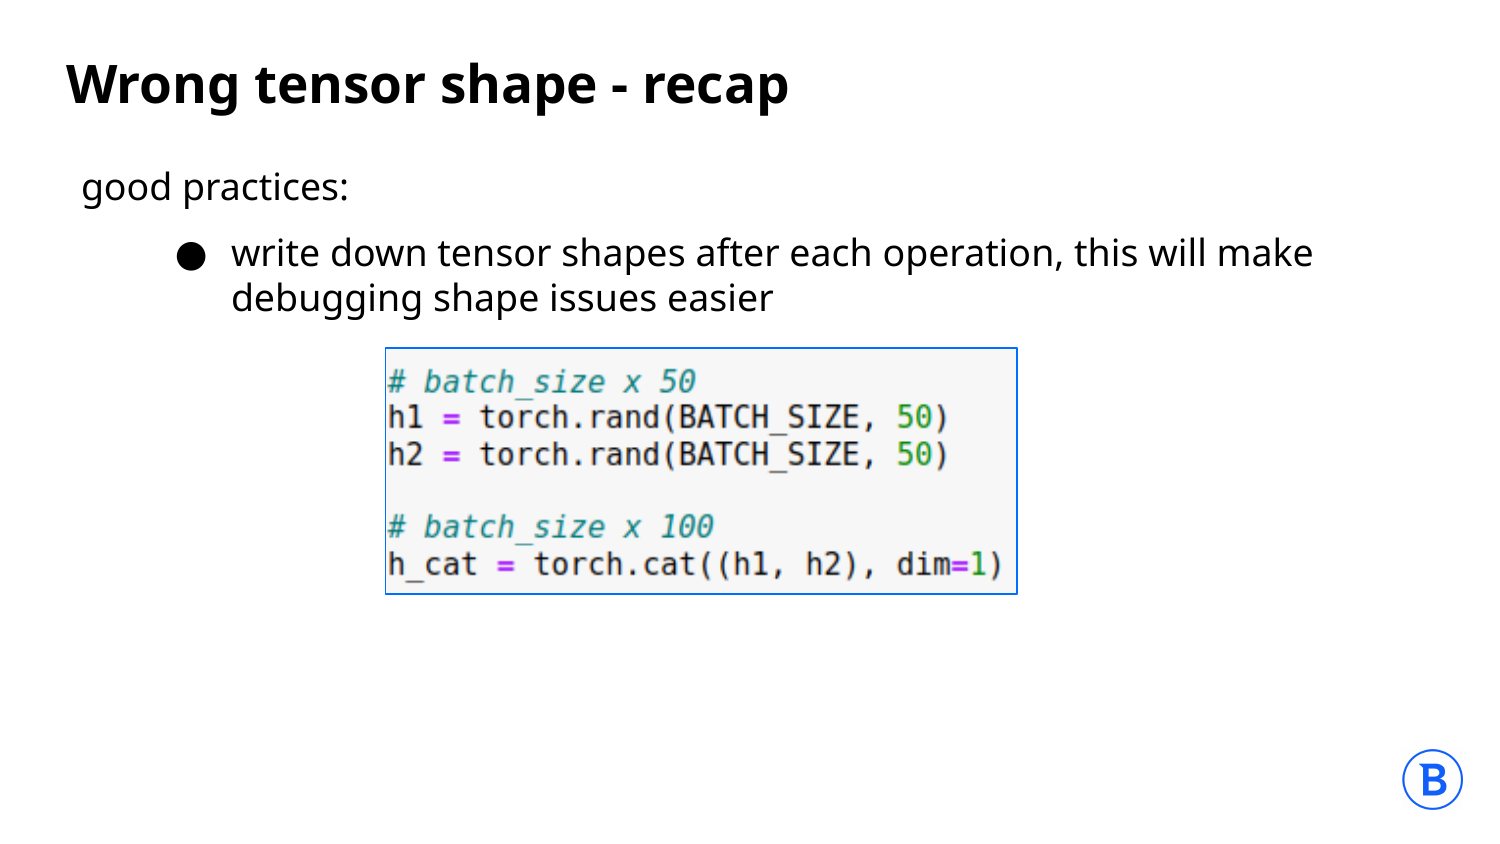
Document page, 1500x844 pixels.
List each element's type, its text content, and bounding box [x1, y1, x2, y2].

title Wrong tensor shape - recap [51, 35, 1449, 130]
list good practices: write down tensor shapes after each operation, this will make debugging shape issues easier [66, 148, 1449, 794]
picture [386, 348, 1017, 594]
picture [1402, 749, 1463, 810]
